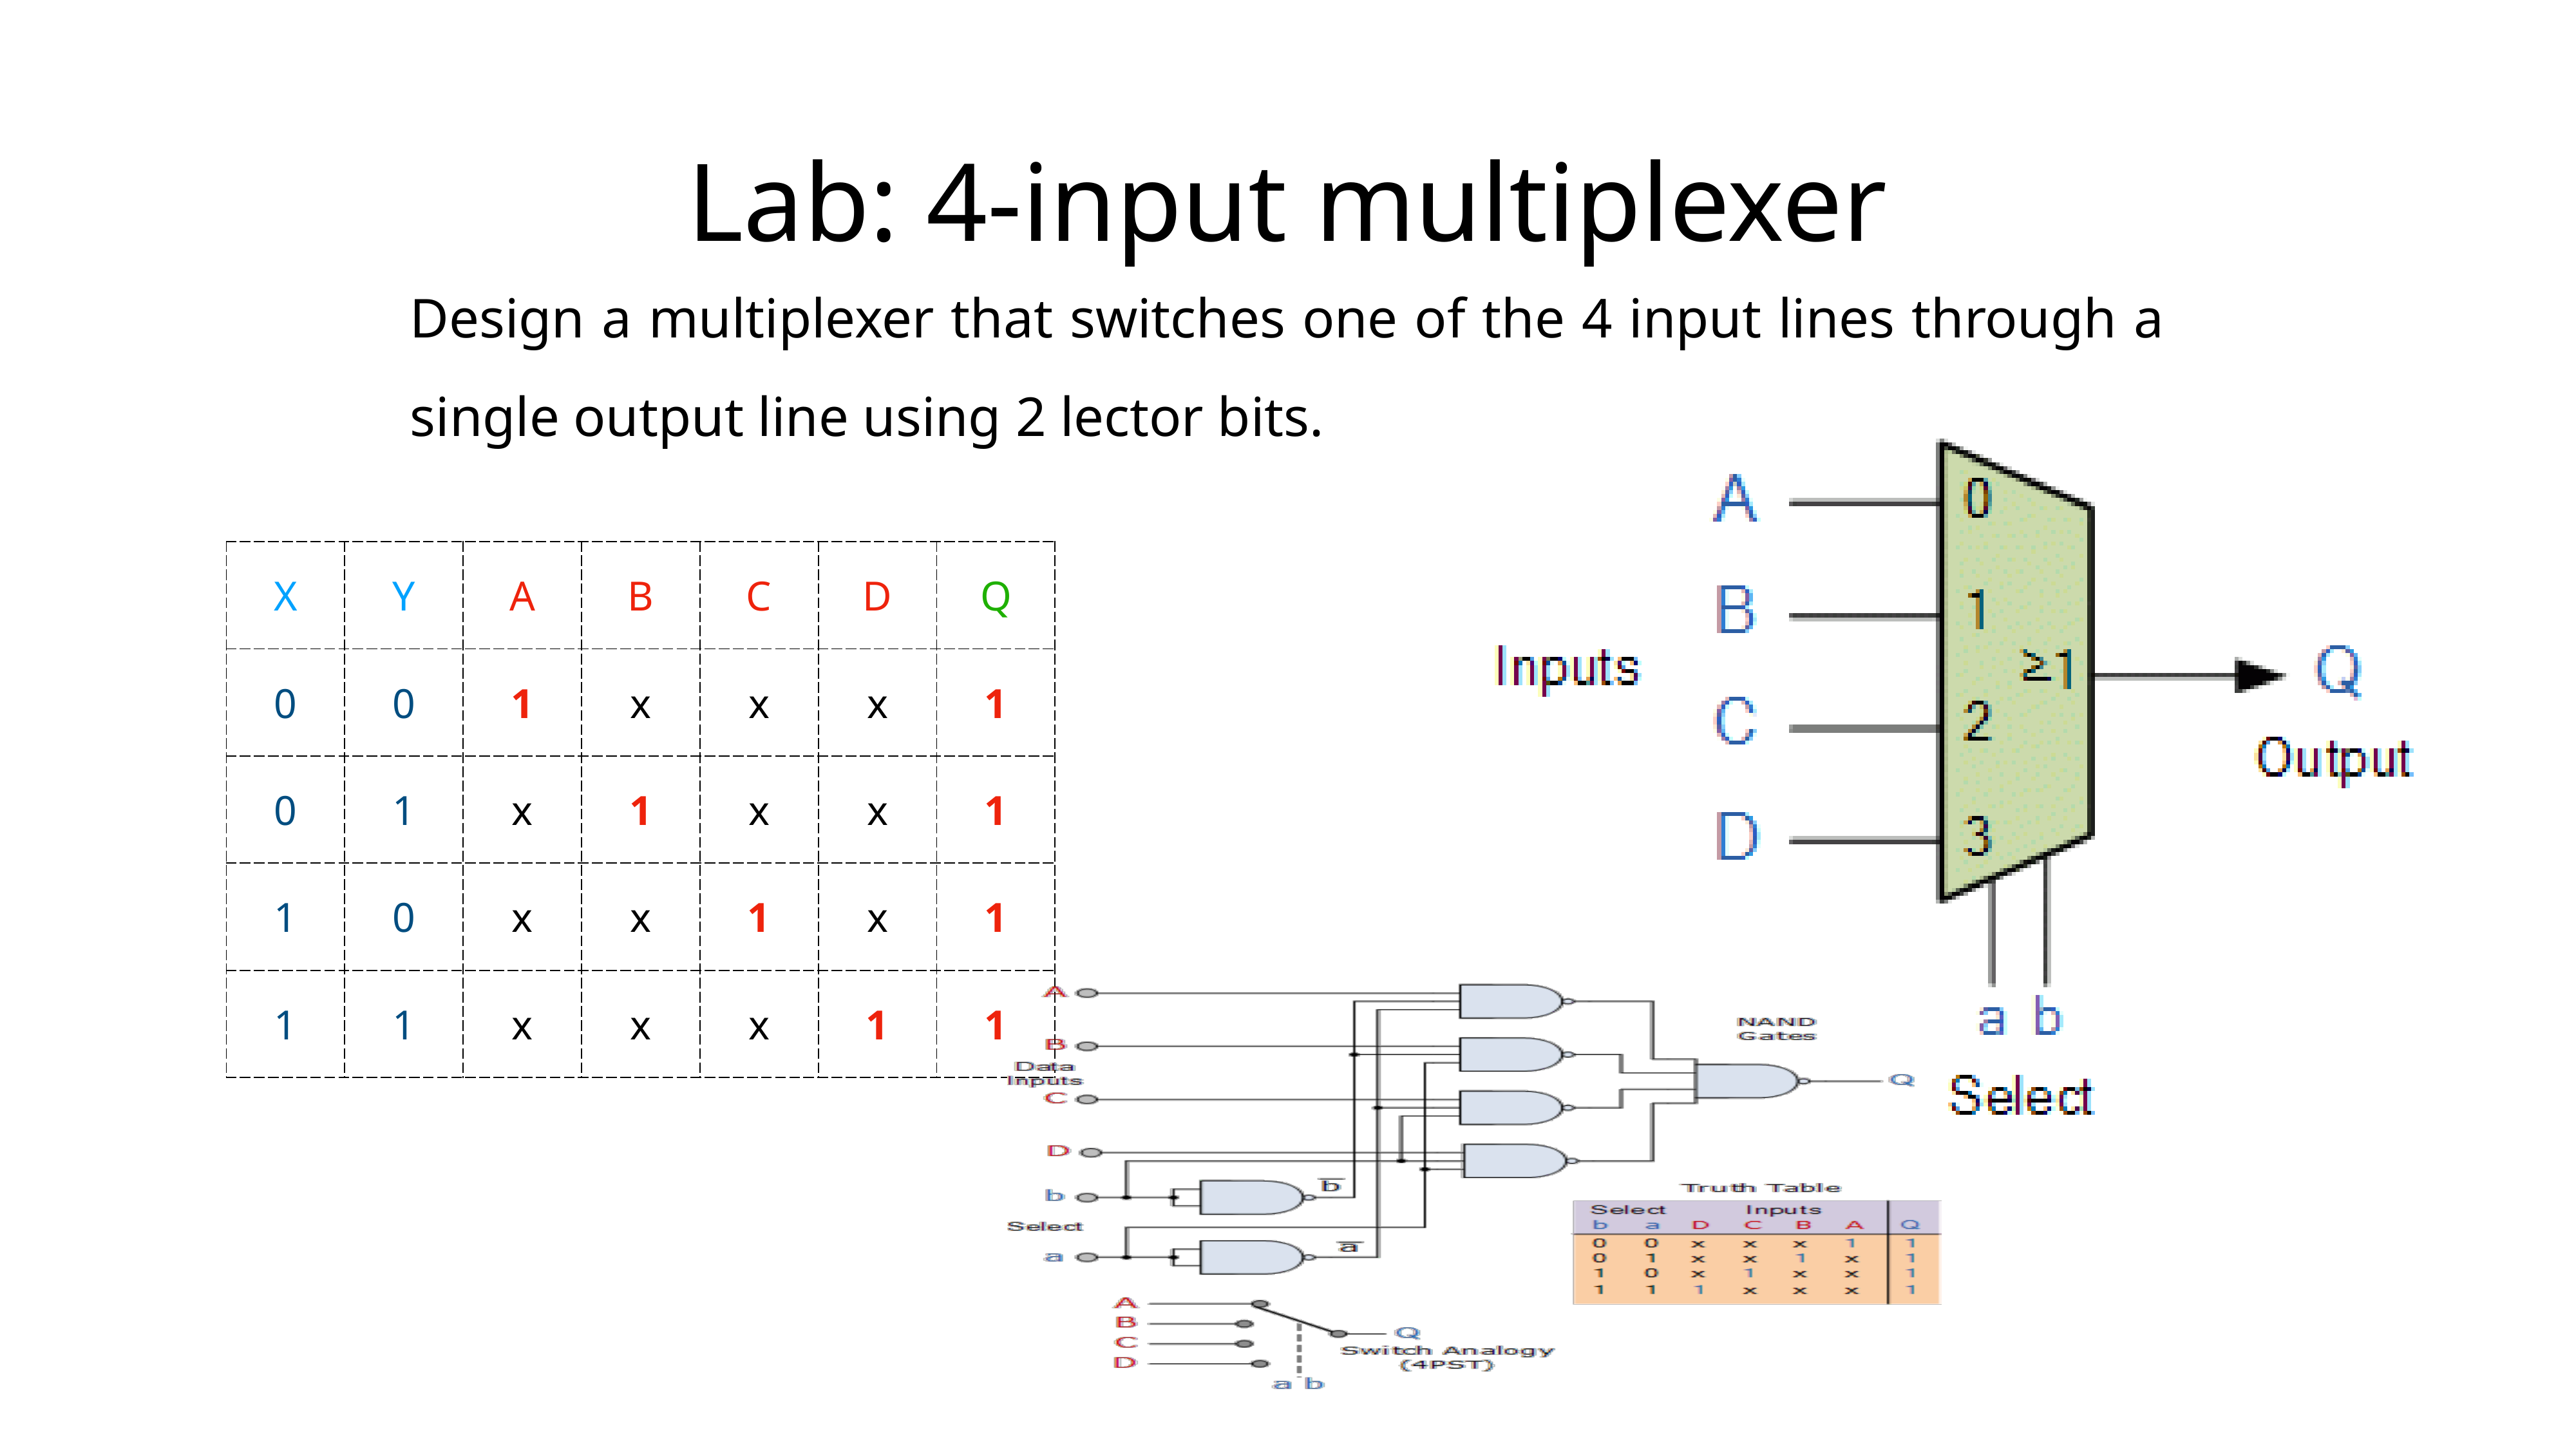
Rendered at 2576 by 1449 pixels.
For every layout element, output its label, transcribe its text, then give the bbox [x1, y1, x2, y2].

title Lab: 4-input multiplexer [463, 37, 2113, 205]
table_header Y [345, 542, 463, 649]
table_cell 1 [936, 756, 1055, 863]
table_cell 1 [936, 971, 1055, 1077]
table_cell 0 [345, 649, 463, 756]
table_cell x [819, 649, 936, 756]
table_header Q [936, 542, 1055, 649]
table_cell 0 [345, 863, 463, 971]
table_header B [582, 542, 700, 649]
table_cell x [582, 863, 700, 971]
table_header X [226, 542, 345, 649]
table_cell x [582, 971, 700, 1077]
table_cell x [700, 756, 819, 863]
table_cell x [700, 971, 819, 1077]
table_cell 1 [819, 971, 936, 1077]
table_cell x [819, 756, 936, 863]
table_cell 1 [582, 756, 700, 863]
table_header C [700, 542, 819, 649]
list Design a multiplexer that switches one of the 4 input lines through a single output line using 2 lector bits. [402, 205, 2174, 493]
table_header D [819, 542, 936, 649]
table_cell 1 [345, 756, 463, 863]
table_cell x [582, 649, 700, 756]
table_cell 0 [226, 756, 345, 863]
table_cell 1 [936, 649, 1055, 756]
table_cell x [700, 649, 819, 756]
table_cell x [463, 756, 582, 863]
table_cell 1 [345, 971, 463, 1077]
table_cell 1 [226, 863, 345, 971]
picture [1007, 438, 2414, 1395]
table_header A [463, 542, 582, 649]
table_cell 1 [226, 971, 345, 1077]
table_cell 1 [463, 649, 582, 756]
table_cell 1 [936, 863, 1055, 971]
table_cell x [819, 863, 936, 971]
table_cell 0 [226, 649, 345, 756]
table_cell x [463, 971, 582, 1077]
table_cell x [463, 863, 582, 971]
table_cell 1 [700, 863, 819, 971]
